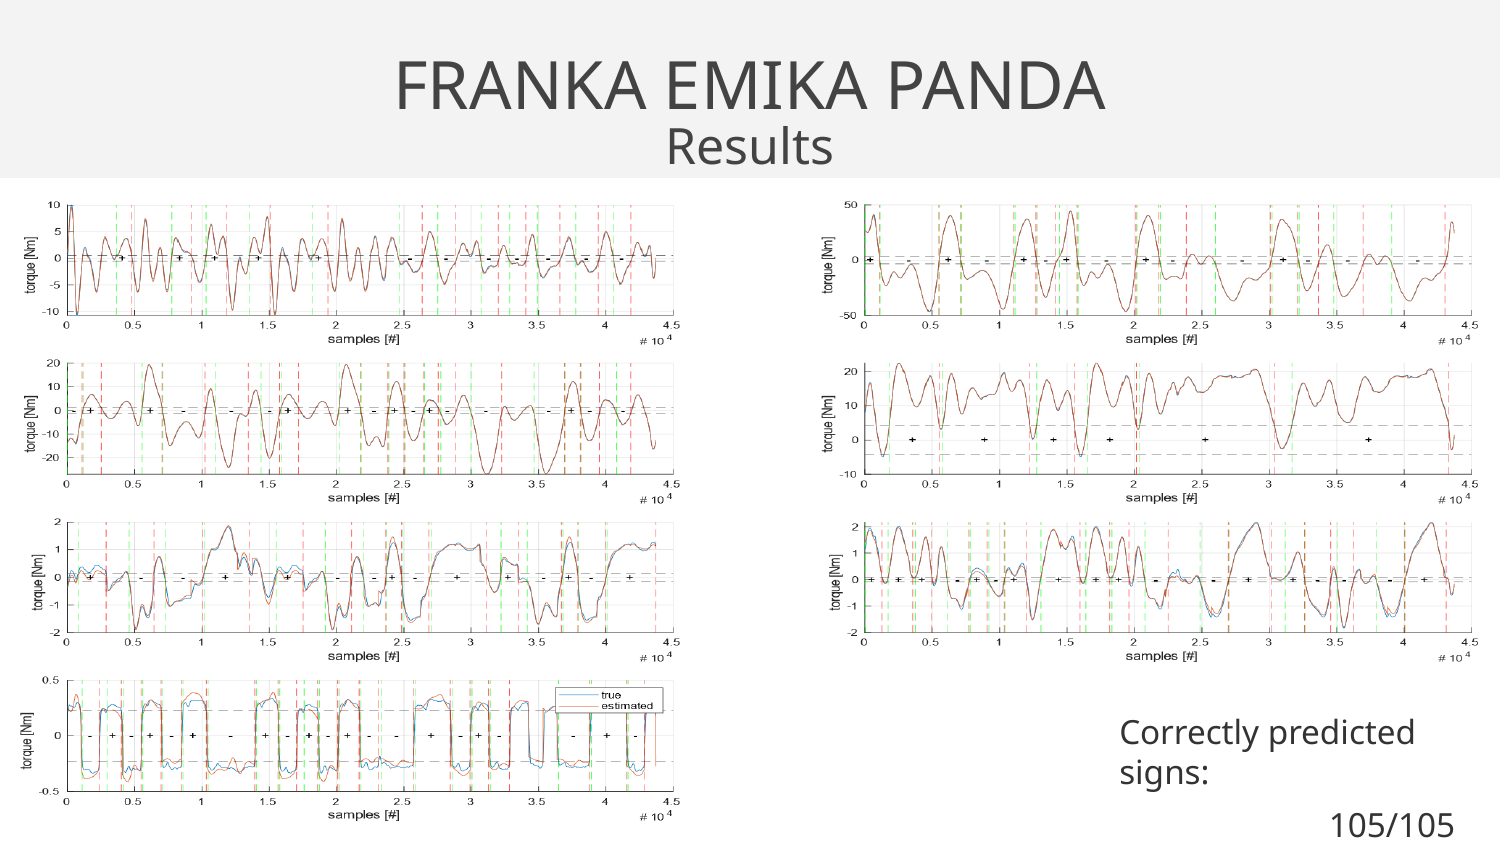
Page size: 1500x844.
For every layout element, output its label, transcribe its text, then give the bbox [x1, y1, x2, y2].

picture [0, 177, 1500, 844]
text_box FRANKA EMIKA PANDA [367, 27, 1133, 99]
text_box Results [367, 99, 1133, 176]
